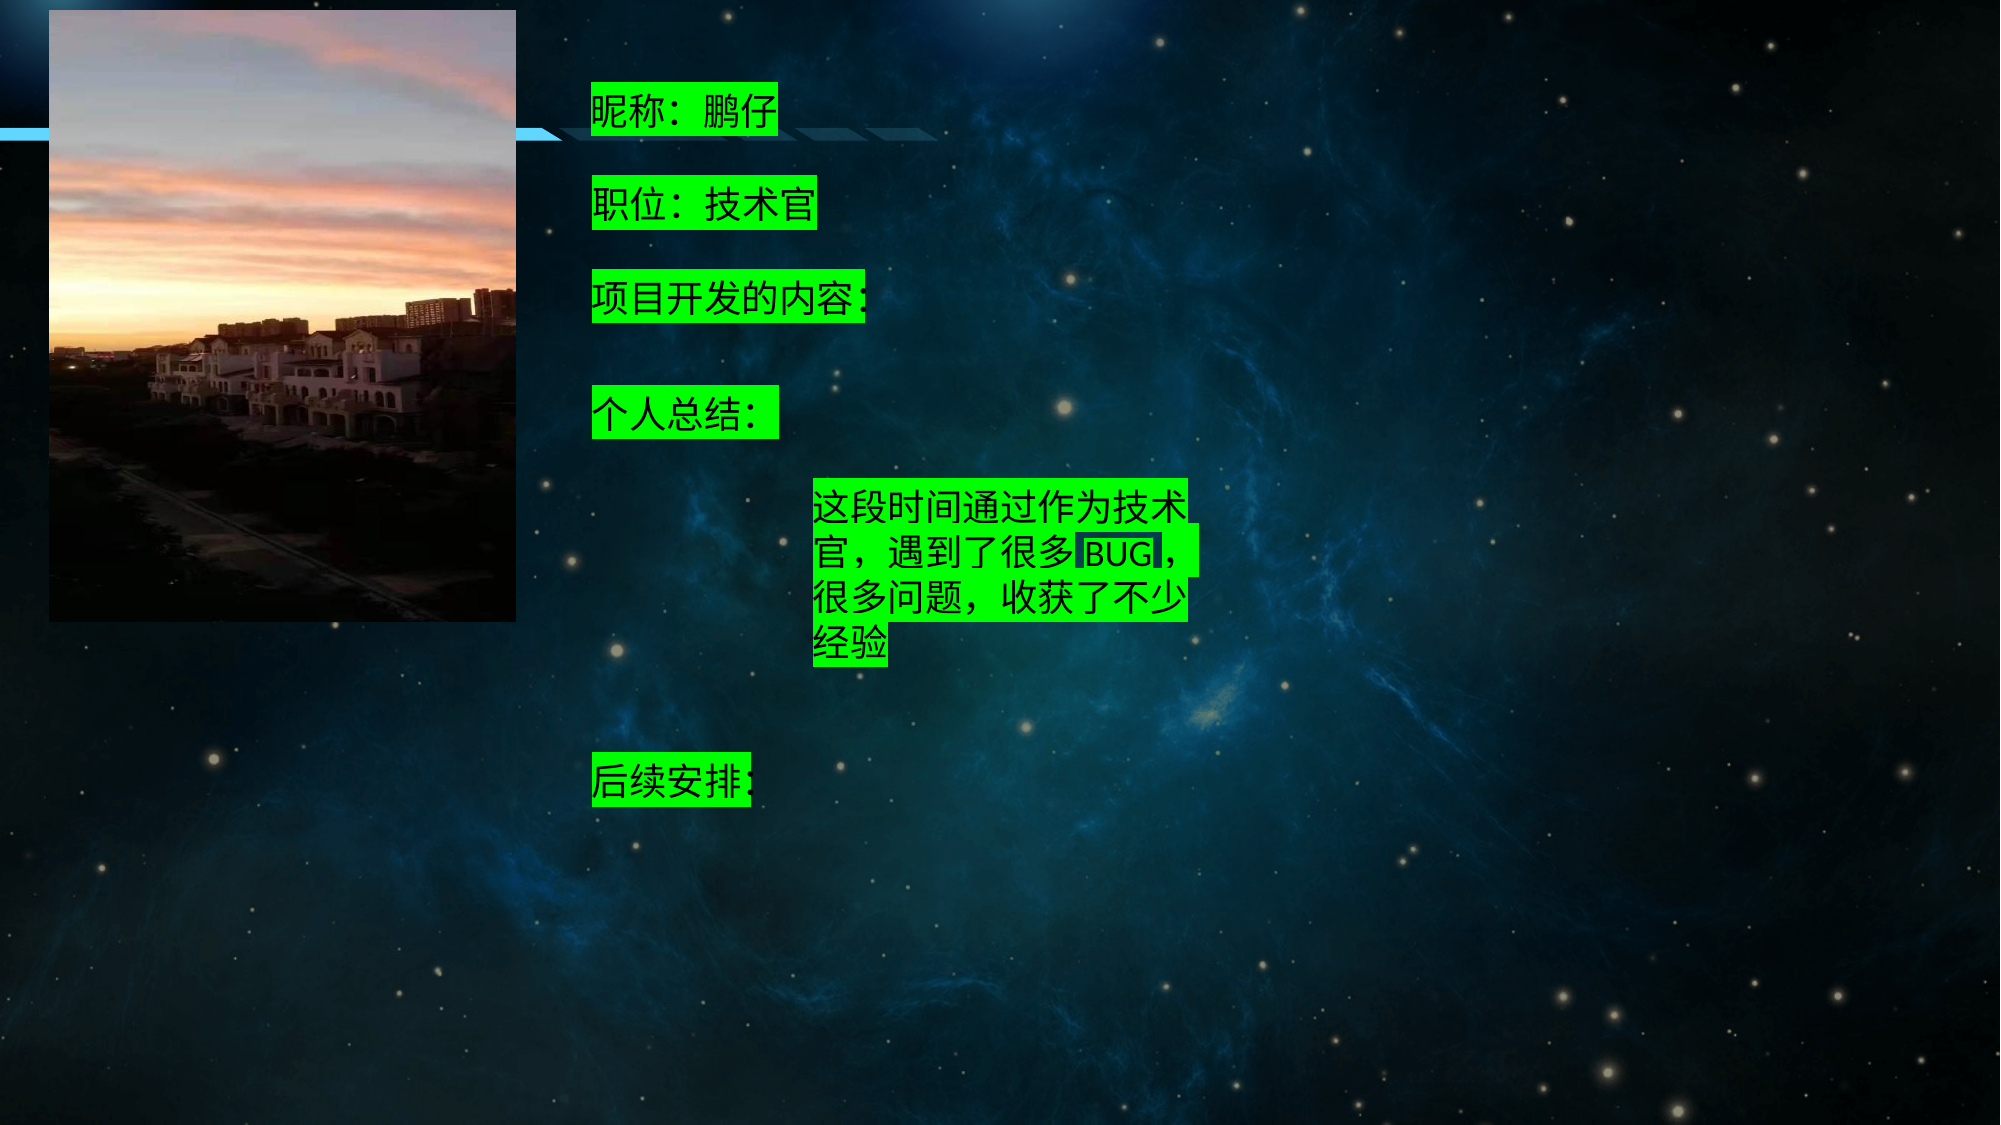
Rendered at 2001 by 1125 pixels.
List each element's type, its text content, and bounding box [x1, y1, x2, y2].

text_box 昵称：鹏仔 [576, 80, 851, 127]
text_box 职位：技术官 [577, 173, 867, 234]
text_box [516, 127, 939, 141]
picture [0, 0, 2000, 1125]
text_box 这段时间通过作为技术官，遇到了很多BUG，很多问题，收获了不少经验 [798, 476, 1220, 672]
text_box 项目开发的内容： [577, 267, 880, 327]
text_box 个人总结： [577, 383, 939, 444]
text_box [0, 127, 49, 141]
text_box 后续安排： [577, 750, 767, 811]
